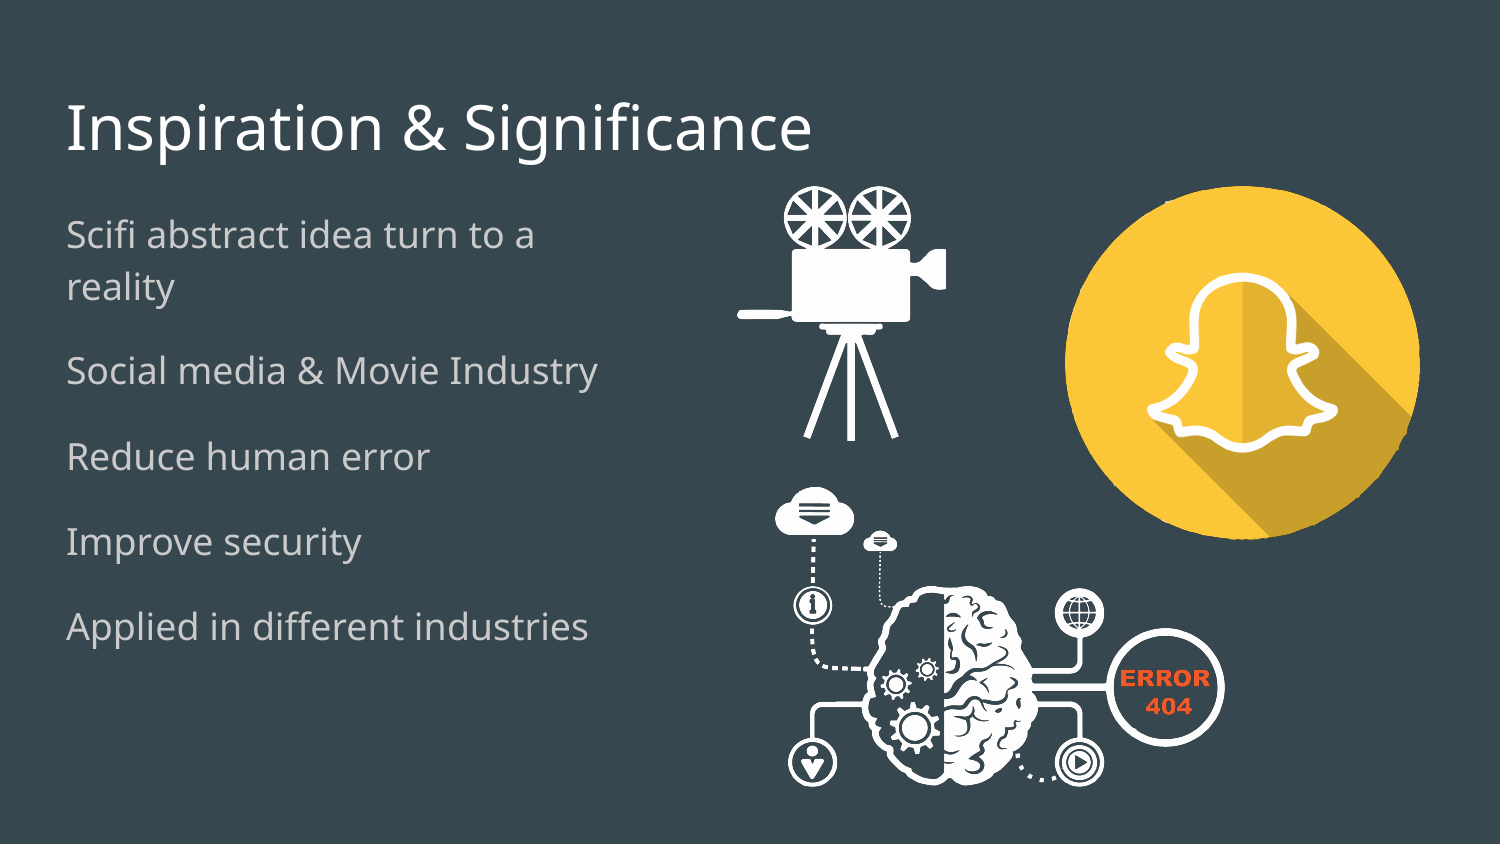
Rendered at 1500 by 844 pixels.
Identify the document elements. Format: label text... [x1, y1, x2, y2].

title Inspiration & Significance [51, 72, 1449, 167]
picture [775, 186, 1420, 787]
list Scifi abstract idea turn to a reality Social media & Movie Industry Reduce human error Improve security Applied in different industries [51, 189, 653, 750]
picture [737, 186, 946, 441]
